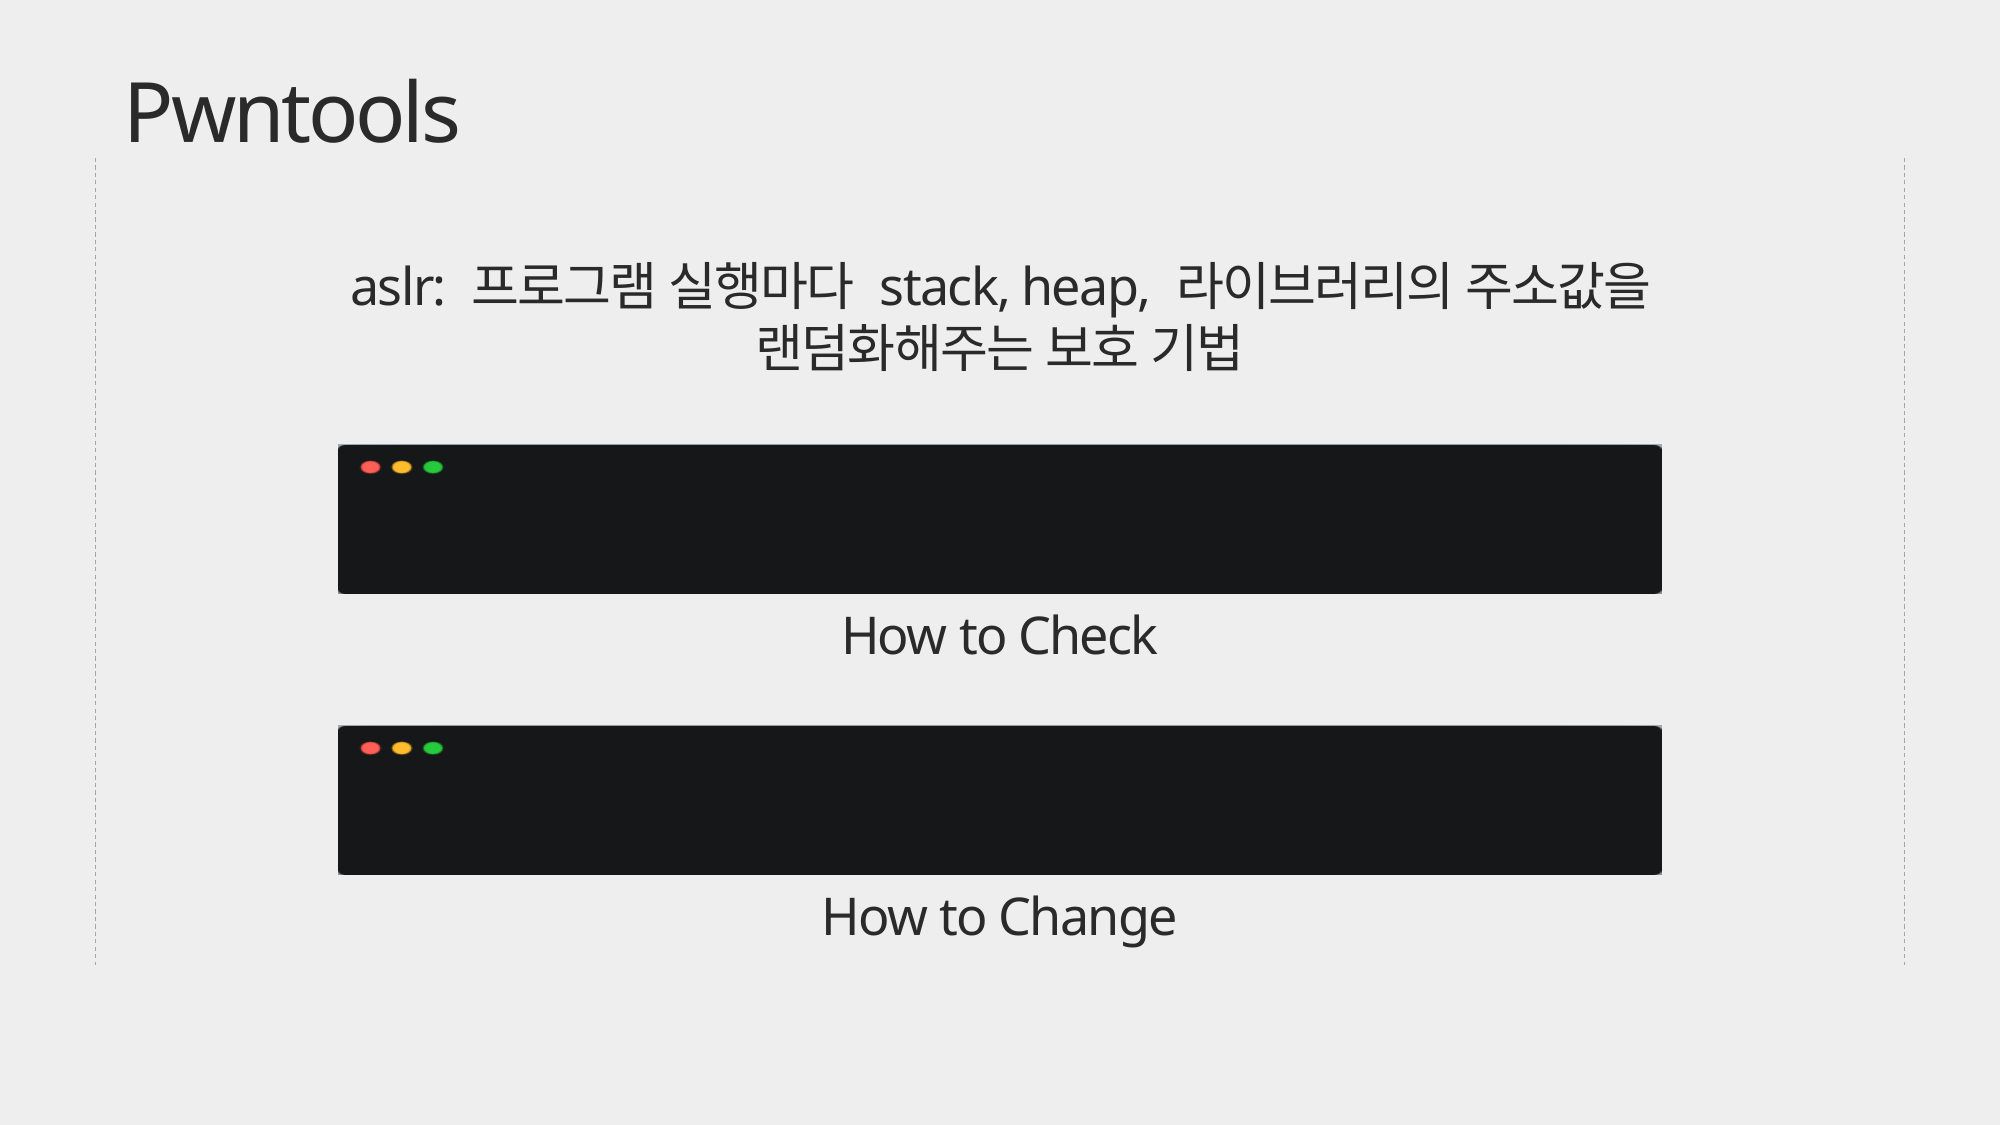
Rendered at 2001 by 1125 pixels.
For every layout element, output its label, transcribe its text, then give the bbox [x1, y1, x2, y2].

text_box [338, 444, 1662, 669]
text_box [337, 725, 1662, 950]
text_box Pwntools [114, 55, 471, 162]
text_box aslr: 프로그램 실행마다 stack, heap, 라이브러리의 주소값을 랜덤화해주는 보호 기법 [272, 249, 1728, 381]
